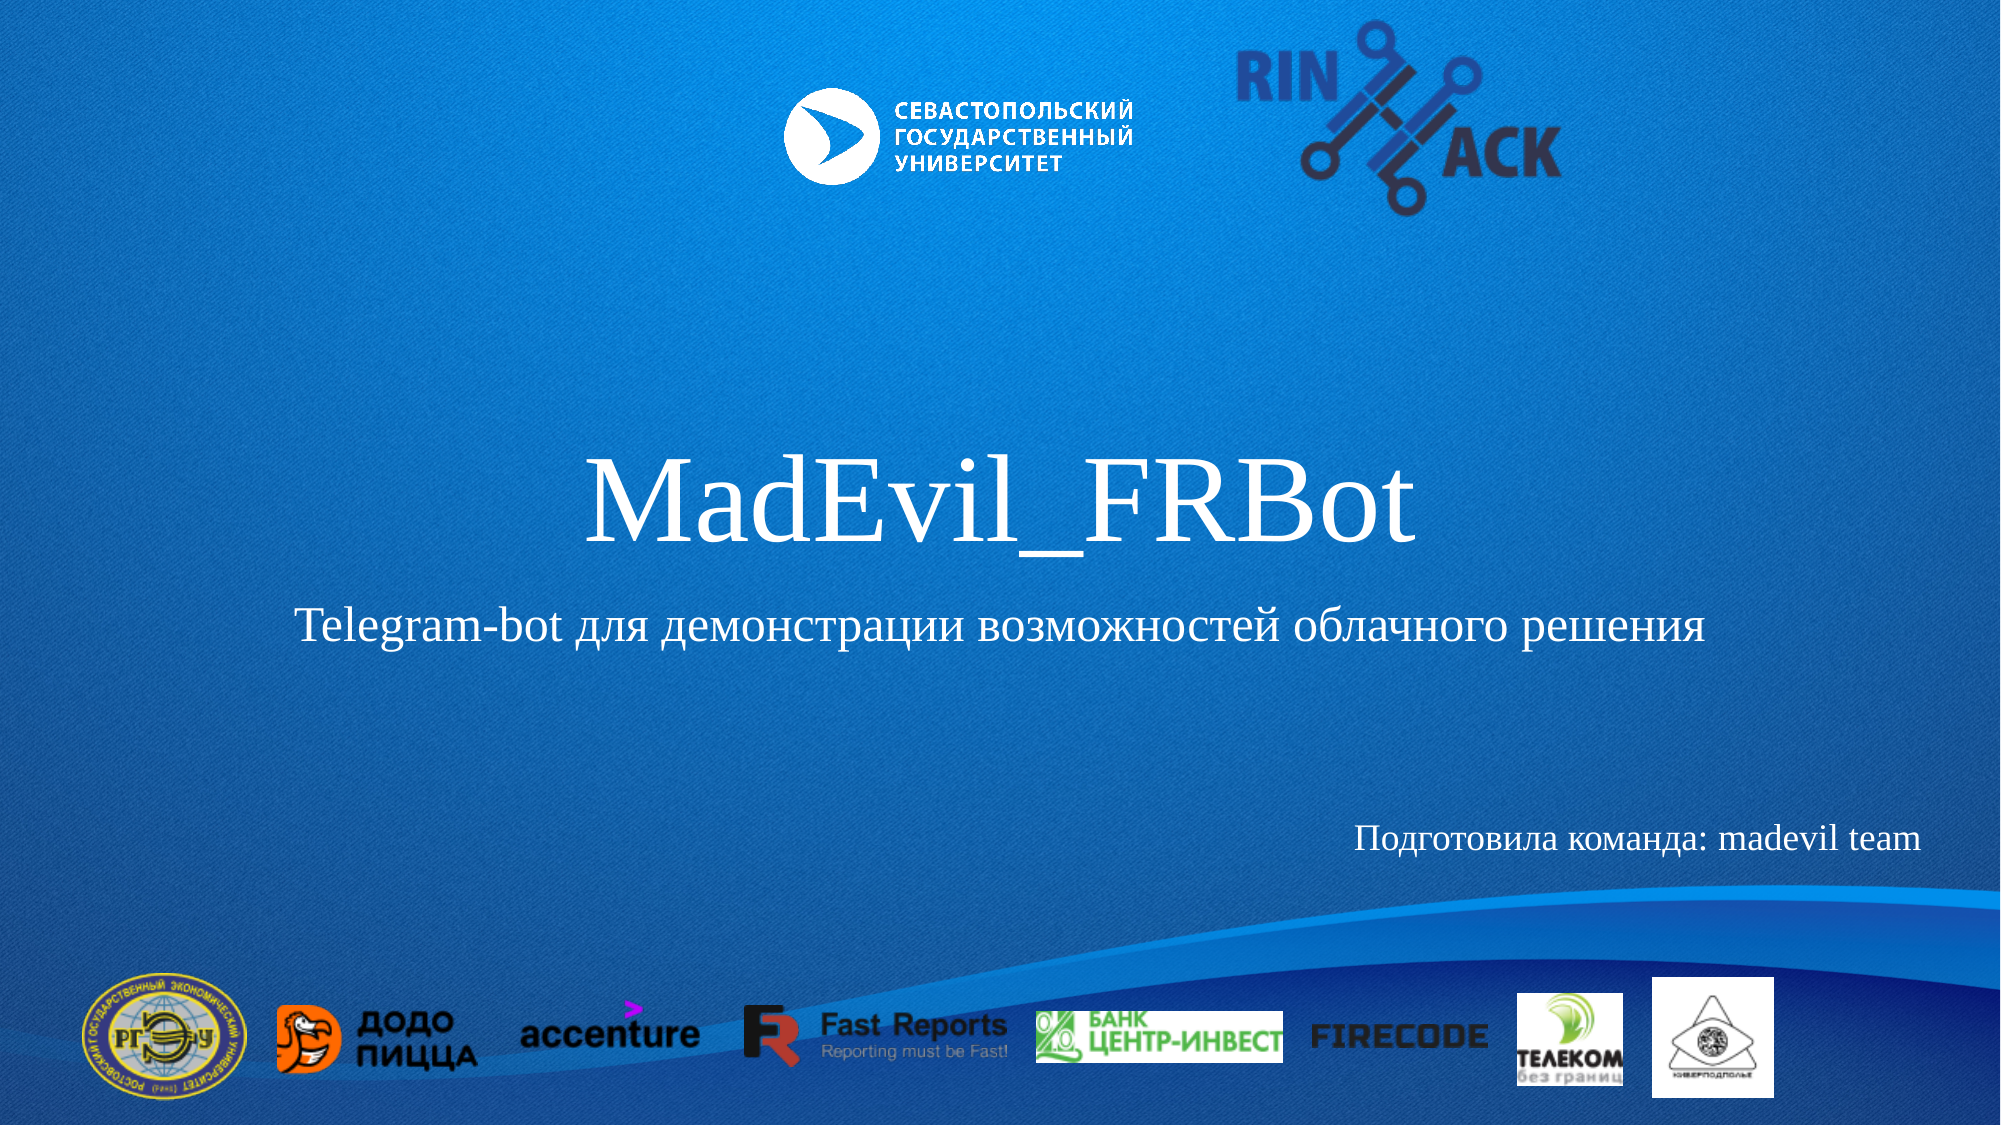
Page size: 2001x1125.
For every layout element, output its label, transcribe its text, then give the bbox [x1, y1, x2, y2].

text_box Подготовила команда: madevil team [1339, 805, 2000, 865]
picture [0, 0, 2001, 1125]
subtitle Telegram-bot для демонстрации возможностей облачного решения [249, 590, 1750, 863]
title MadEvil_FRBot [249, 184, 1750, 576]
